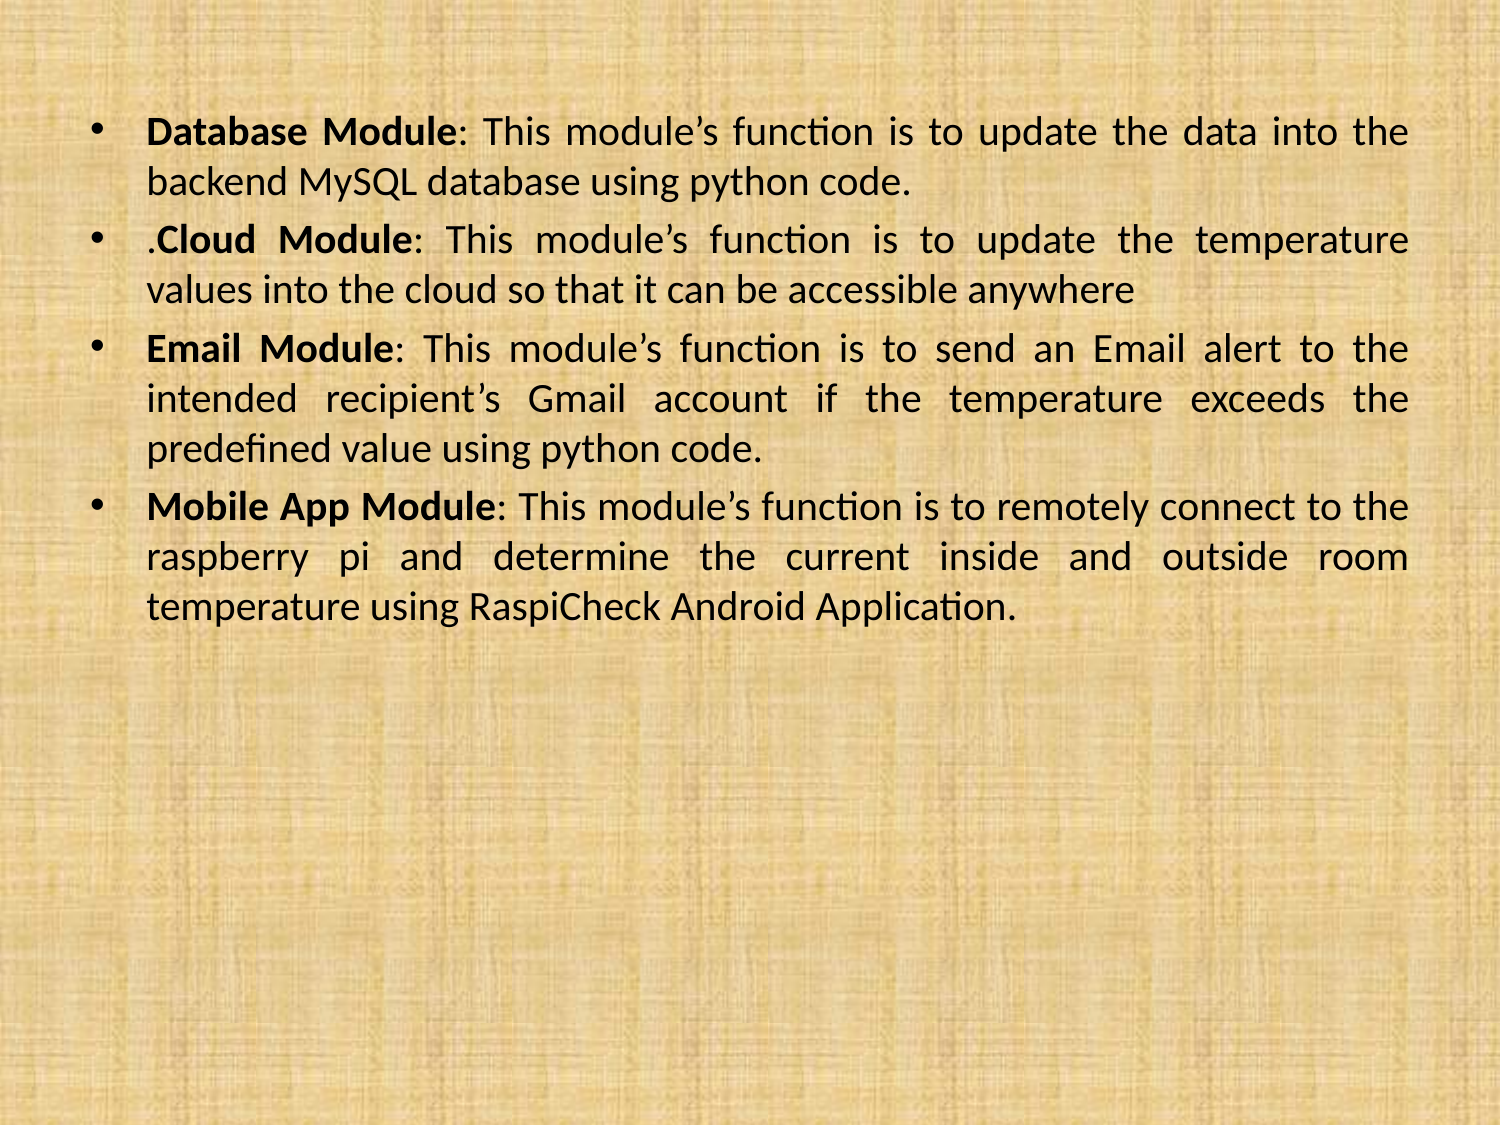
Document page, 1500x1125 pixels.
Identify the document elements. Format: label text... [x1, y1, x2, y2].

list Database Module: This module’s function is to update the data into the backend MySQL database using python code. .Cloud Module: This module’s function is to update the temperature values into the cloud so that it can be accessible anywhere Email Module: This module’s function is to send an Email alert to the intended recipient’s Gmail account if the temperature exceeds the predefined value using python code. Mobile App Module: This module’s function is to remotely connect to the raspberry pi and determine the current inside and outside room temperature using RaspiCheck Android Application. [75, 37, 1425, 1025]
picture [0, 0, 1500, 1125]
